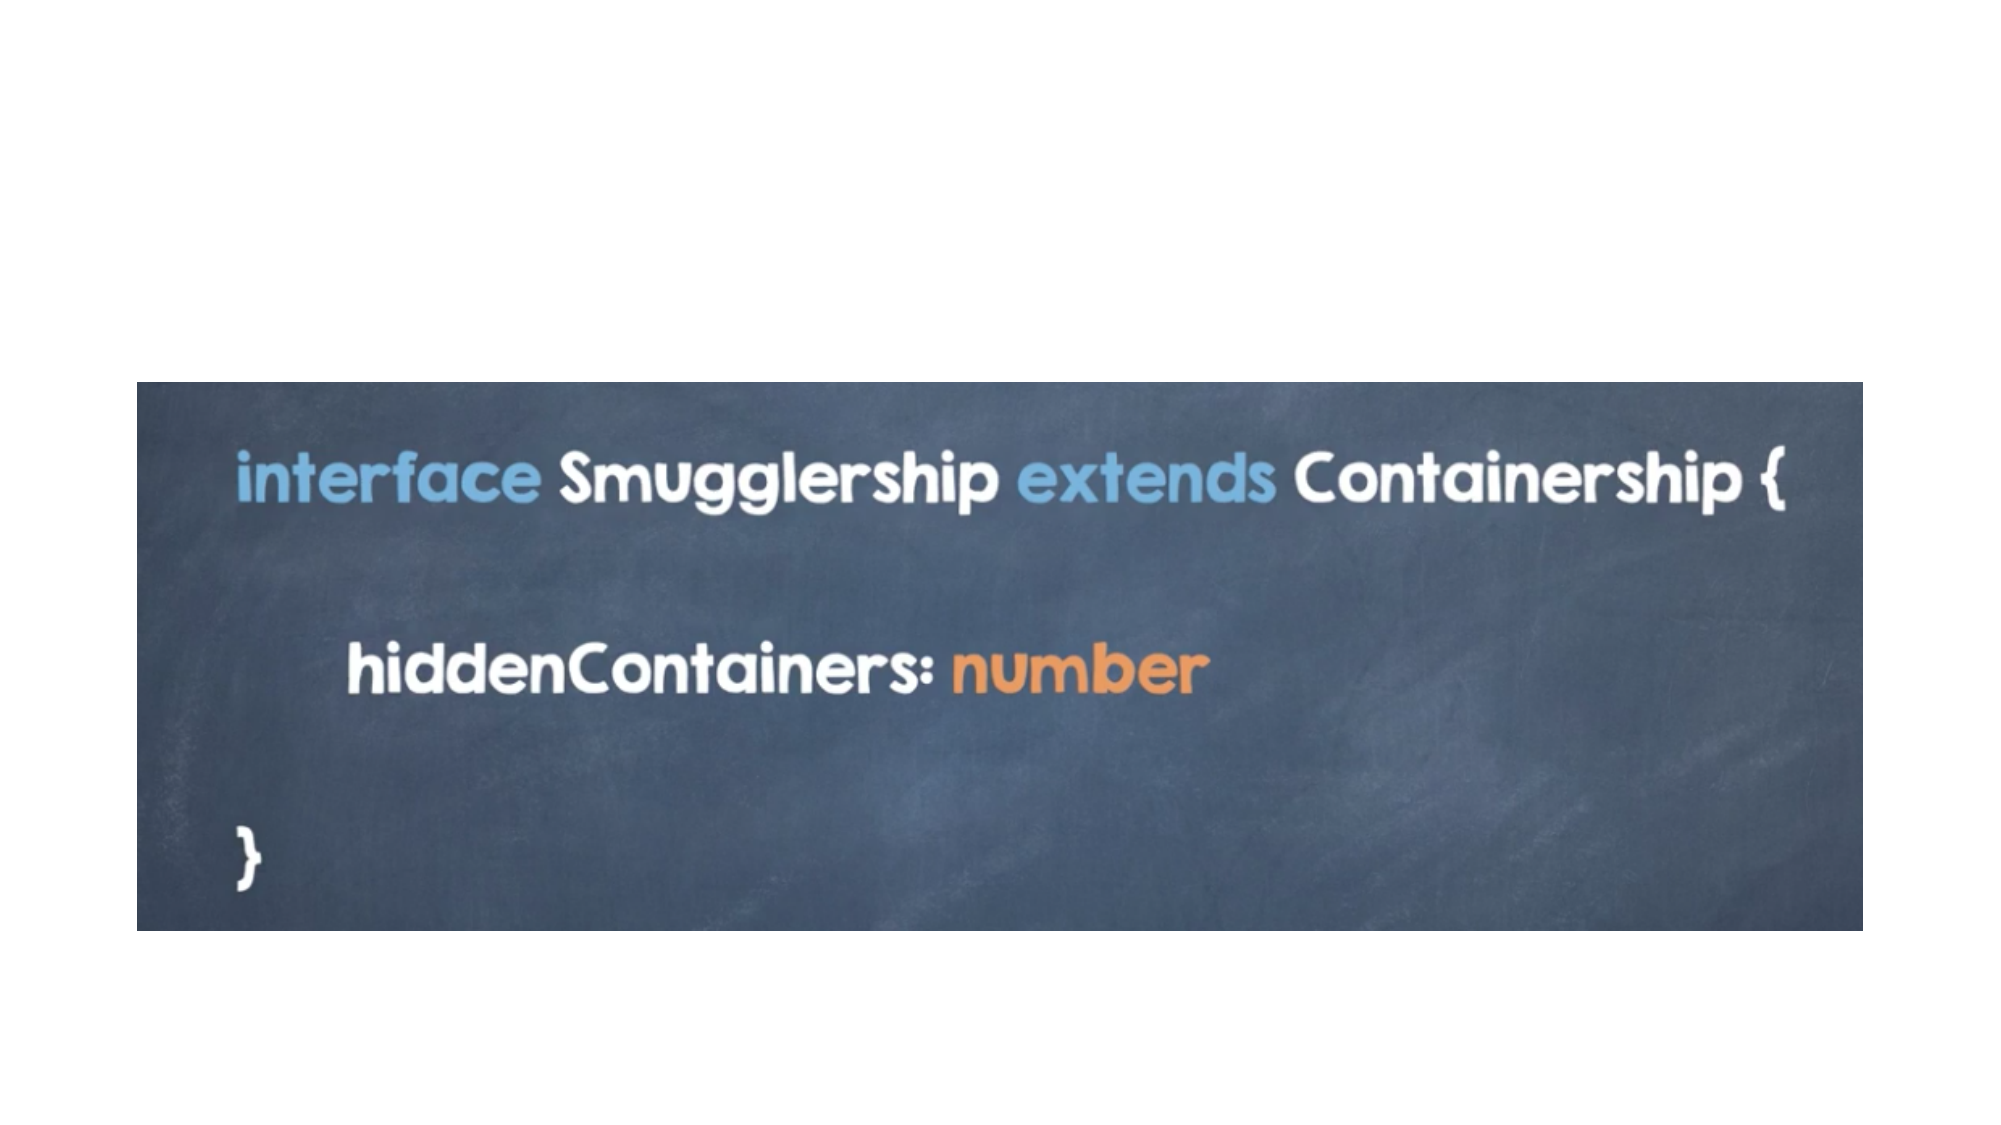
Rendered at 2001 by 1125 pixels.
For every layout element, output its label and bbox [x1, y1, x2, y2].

list [137, 381, 1863, 931]
